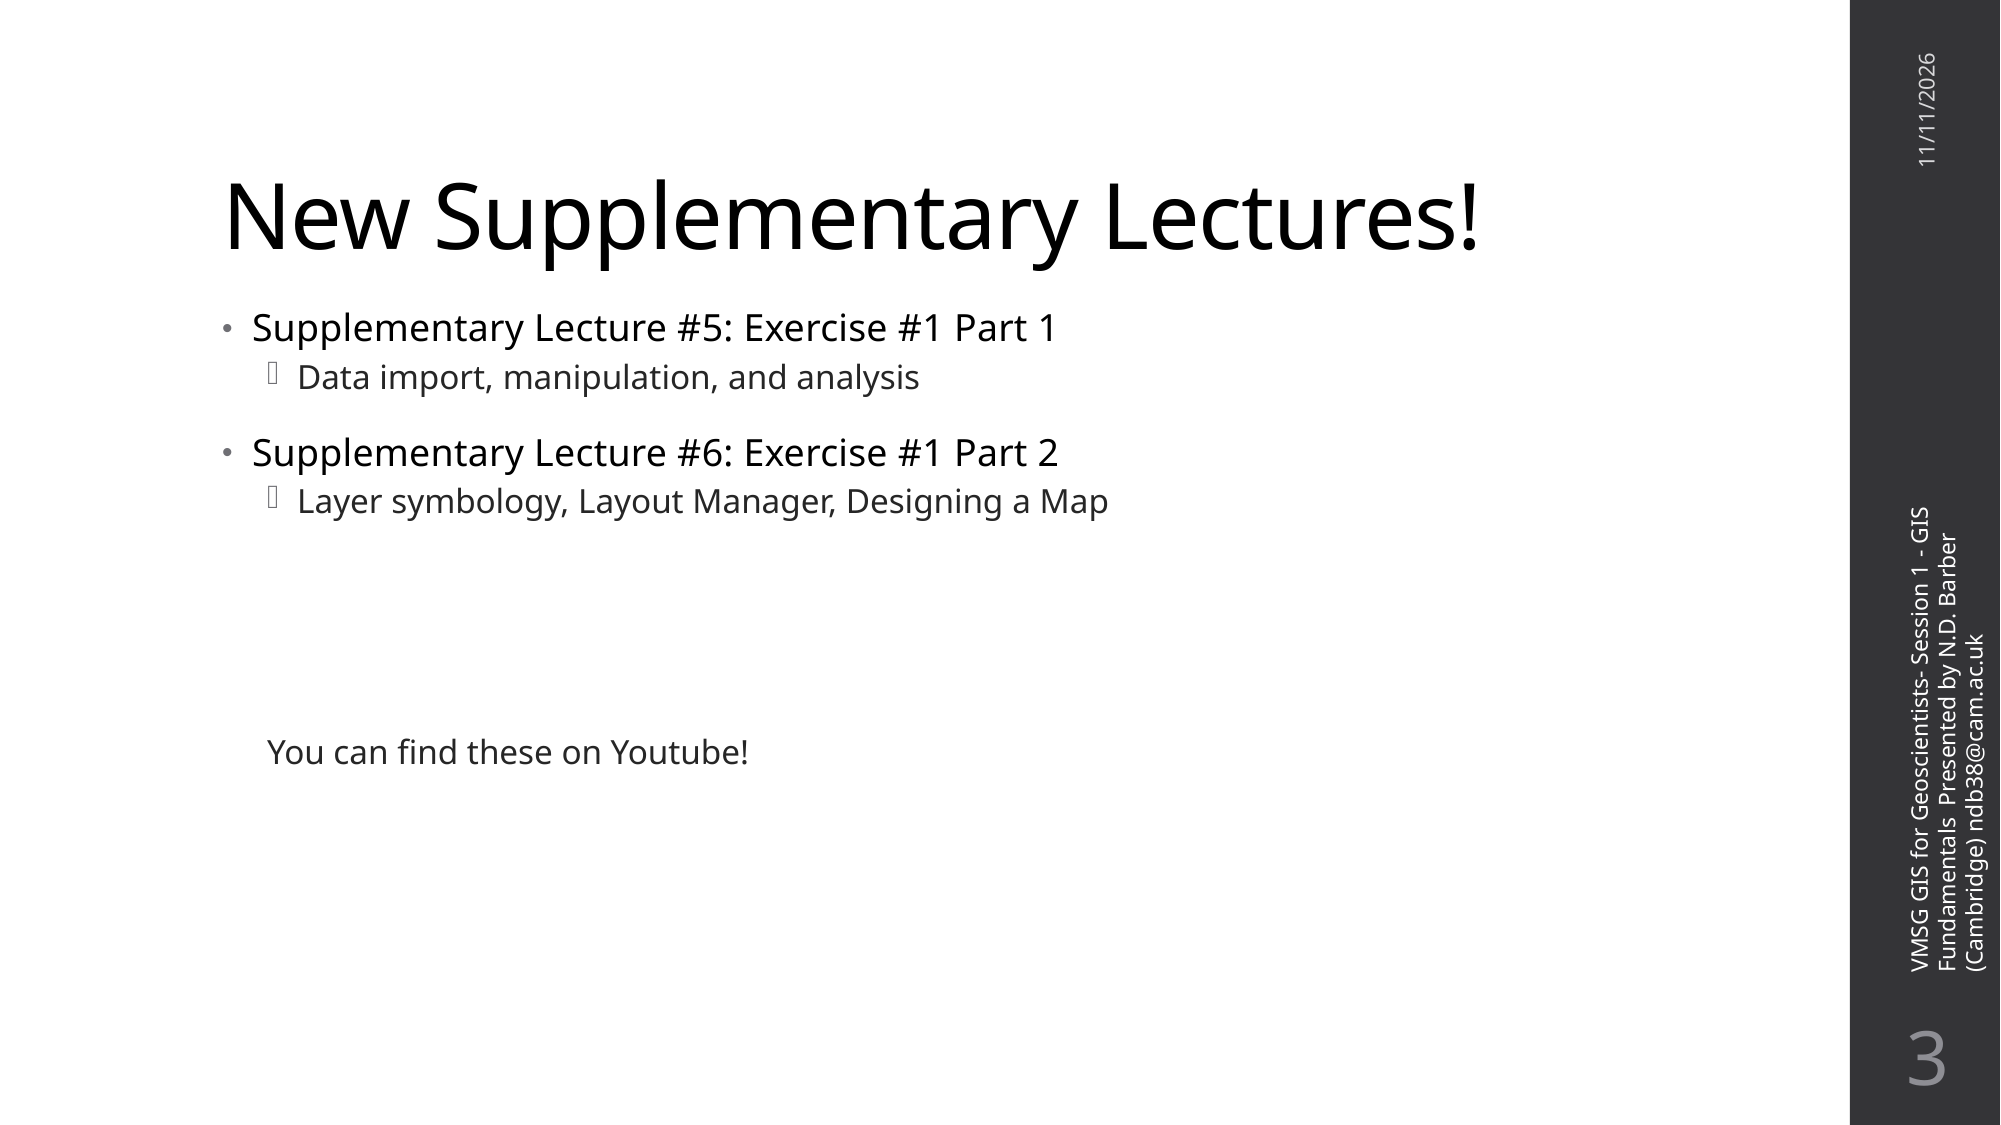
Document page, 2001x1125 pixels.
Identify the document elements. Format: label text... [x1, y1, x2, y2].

footer VMSG GIS for Geoscientists- Session 1 - GIS Fundamentals Presented by N.D. Barber (Cambridge) ndb38@cam.ac.uk [1897, 400, 1958, 988]
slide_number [1897, 37, 1958, 351]
list Supplementary Lecture #5: Exercise #1 Part 1 Data import, manipulation, and analysis Supplementary Lecture #6: Exercise #1 Part 2 Layer symbology, Layout Manager, Designing a Map You can find these on Youtube! [206, 299, 1617, 1014]
title New Supplementary Lectures! [206, 60, 1797, 278]
slide_number 2 [1852, 1012, 2000, 1110]
